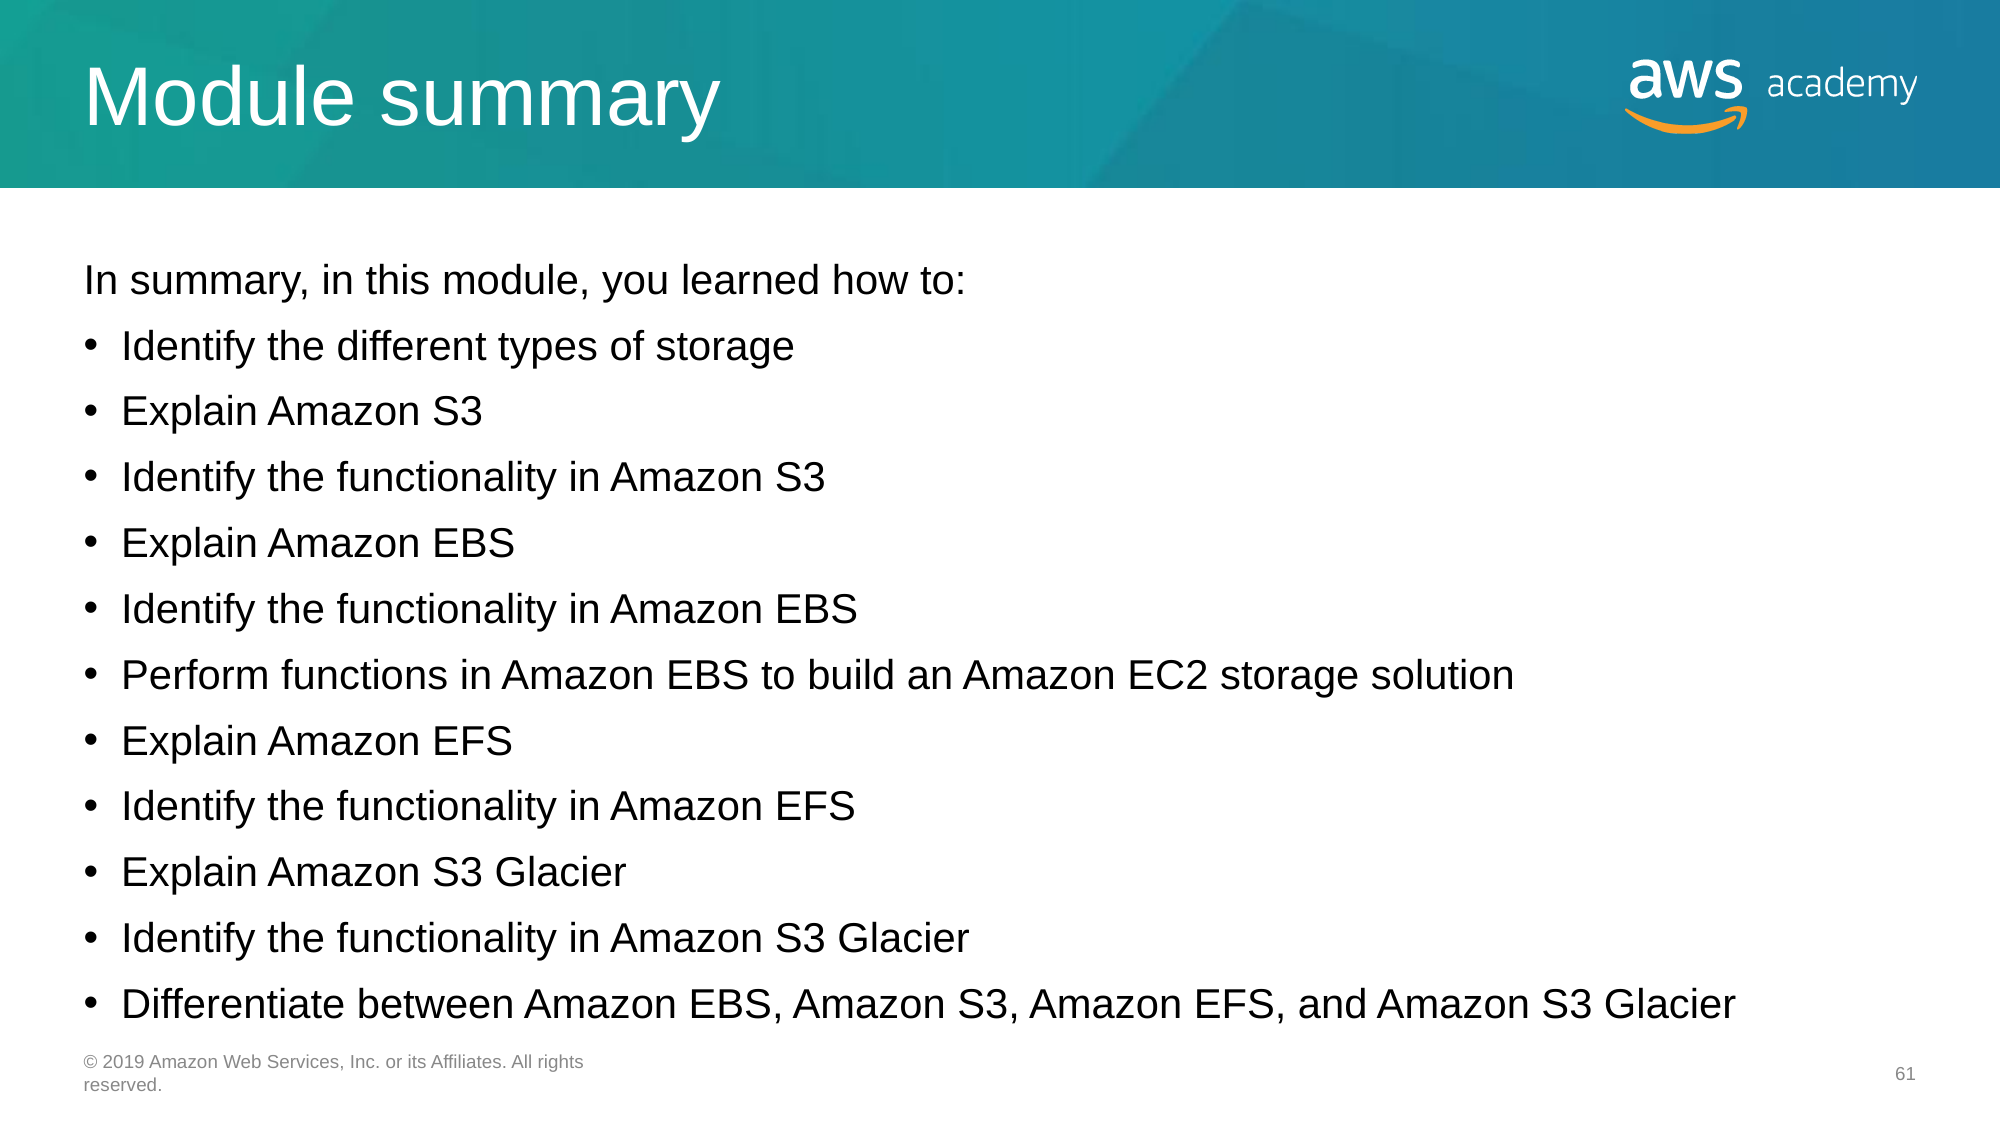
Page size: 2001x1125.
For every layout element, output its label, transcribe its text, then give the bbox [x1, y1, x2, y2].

slide_number ‹#› [1481, 1042, 1932, 1103]
footer © 2019 Amazon Web Services, Inc. or its Affiliates. All rights reserved. [68, 1042, 682, 1103]
title Module summary [68, 59, 1551, 138]
picture [0, 0, 2000, 188]
list In summary, in this module, you learned how to: Identify the different types of storage Explain Amazon S3 Identify the functionality in Amazon S3 Explain Amazon EBS Identify the functionality in Amazon EBS Perform functions in Amazon EBS to build an Amazon EC2 storage solution Explain Amazon EFS Identify the functionality in Amazon EFS Explain Amazon S3 Glacier Identify the functionality in Amazon S3 Glacier Differentiate between Amazon EBS, Amazon S3, Amazon EFS, and Amazon S3 Glacier [68, 250, 1932, 1014]
